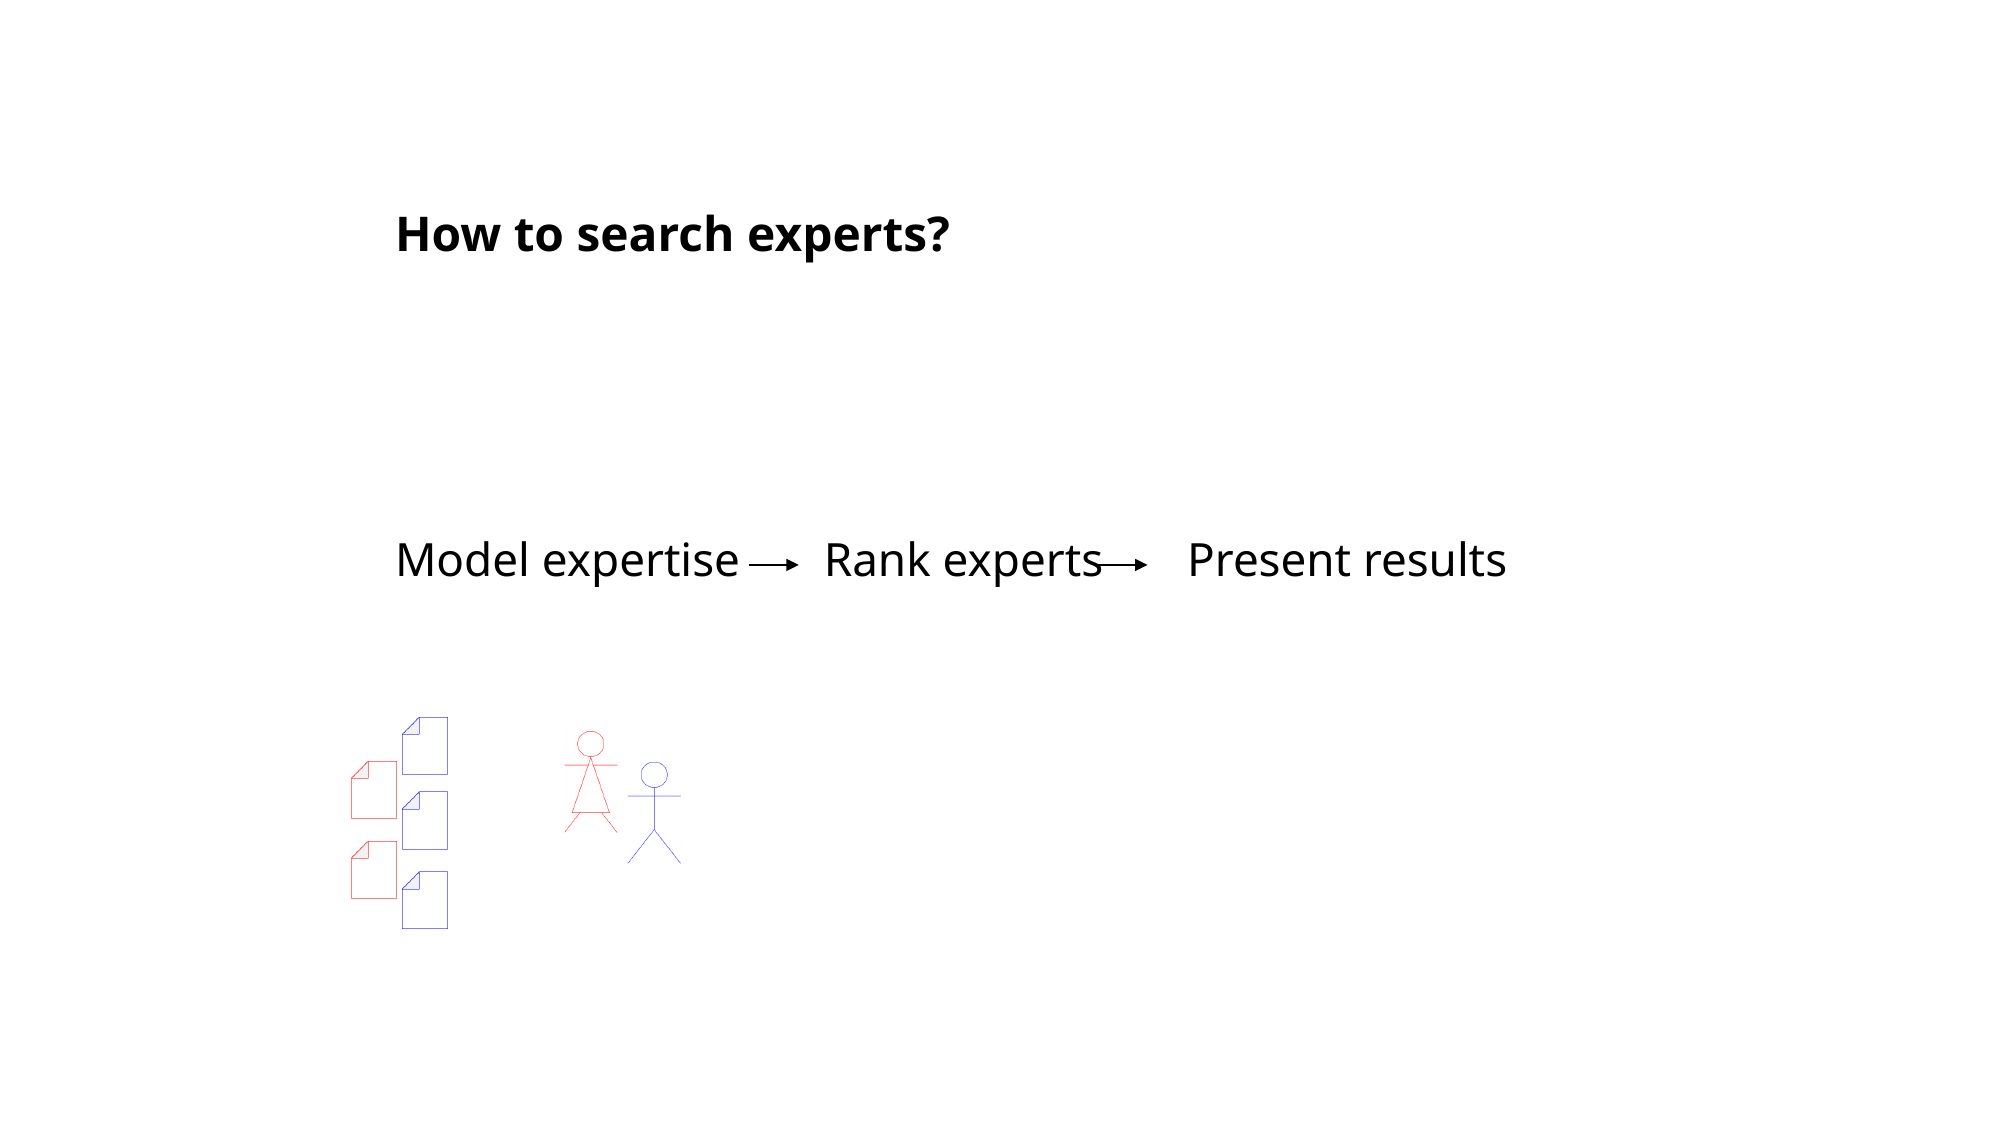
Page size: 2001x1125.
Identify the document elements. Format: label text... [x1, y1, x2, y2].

picture [348, 701, 453, 929]
list Model expertise Rank experts Present results [380, 401, 1621, 967]
picture [564, 726, 684, 874]
title How to search experts? [380, 196, 1621, 401]
